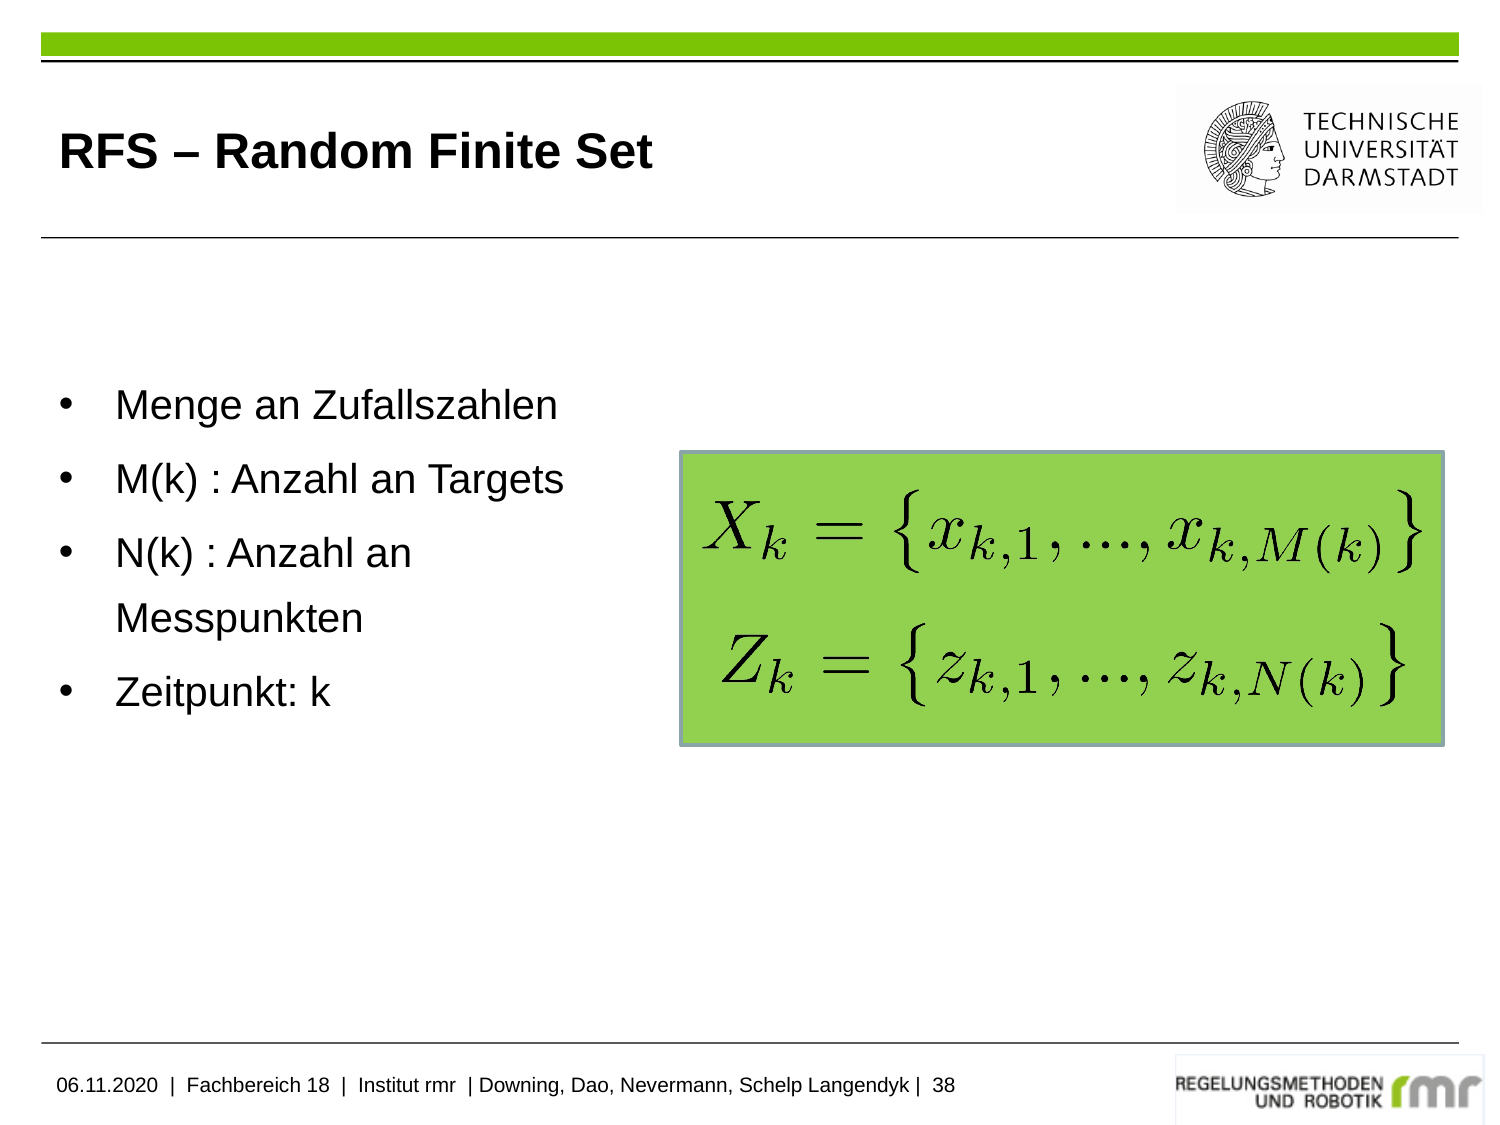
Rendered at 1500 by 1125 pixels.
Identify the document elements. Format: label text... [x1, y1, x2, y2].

picture [1175, 1054, 1486, 1125]
picture [702, 489, 1422, 707]
picture [1182, 84, 1483, 214]
title RFS – Random Finite Set [58, 79, 1182, 218]
list Menge an Zufallszahlen M(k) : Anzahl an Targets N(k) : Anzahl an Messpunkten Zeitpunkt: k [58, 355, 569, 842]
text_box [679, 450, 1445, 747]
